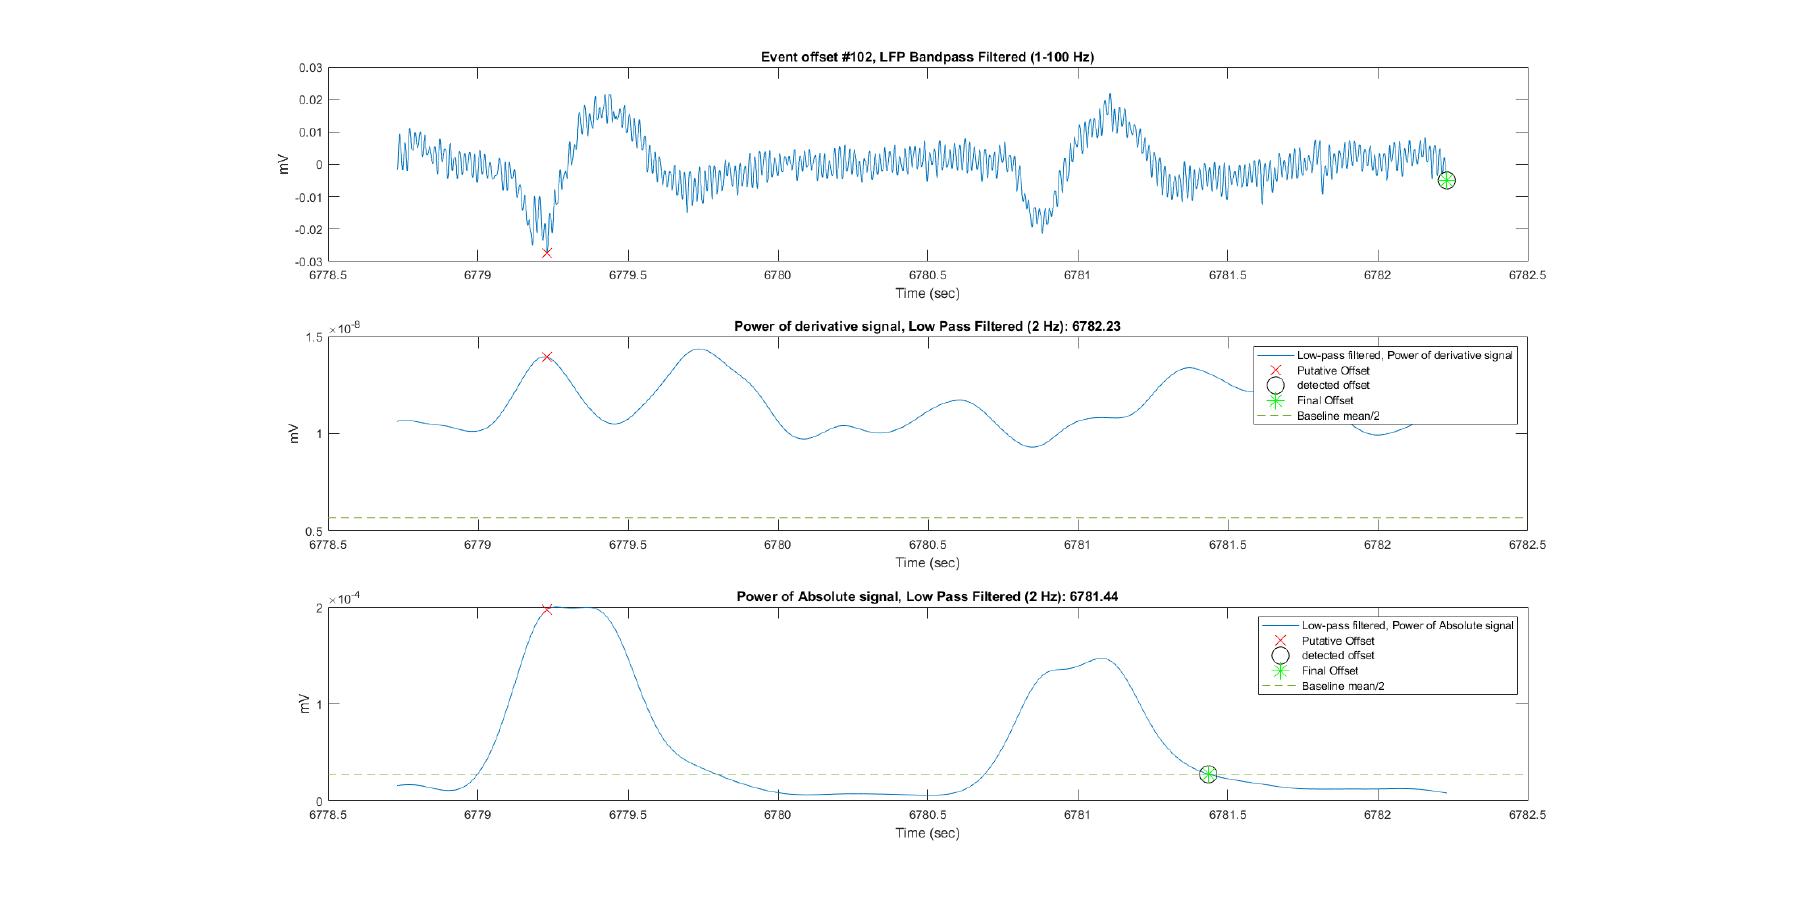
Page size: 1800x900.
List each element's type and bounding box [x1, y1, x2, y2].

picture [126, 0, 1674, 900]
